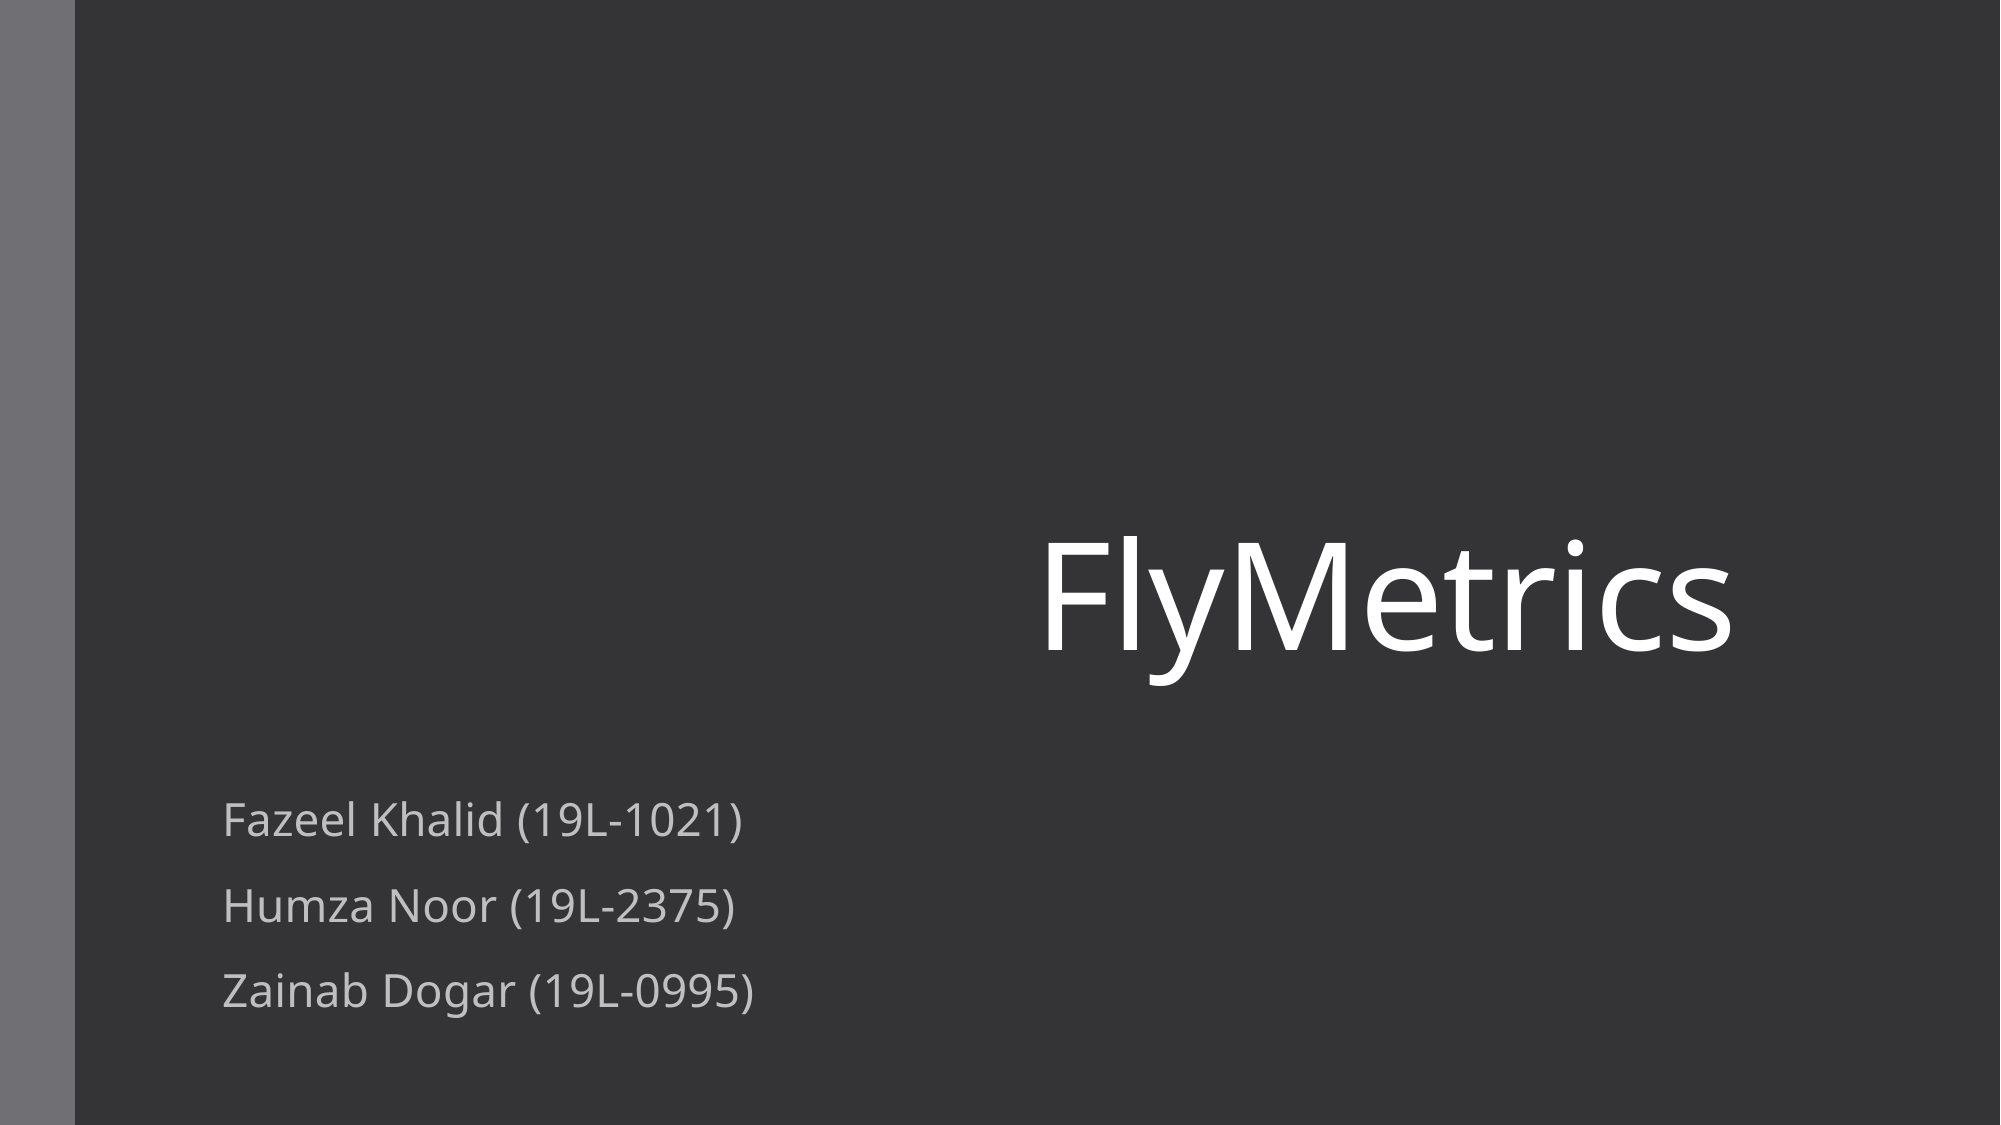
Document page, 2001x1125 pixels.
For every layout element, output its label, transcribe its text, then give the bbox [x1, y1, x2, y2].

subtitle Fazeel Khalid (19L-1021) Humza Noor (19L-2375) Zainab Dogar (19L-0995) [206, 787, 1752, 1065]
title FlyMetrics [206, 25, 1752, 689]
